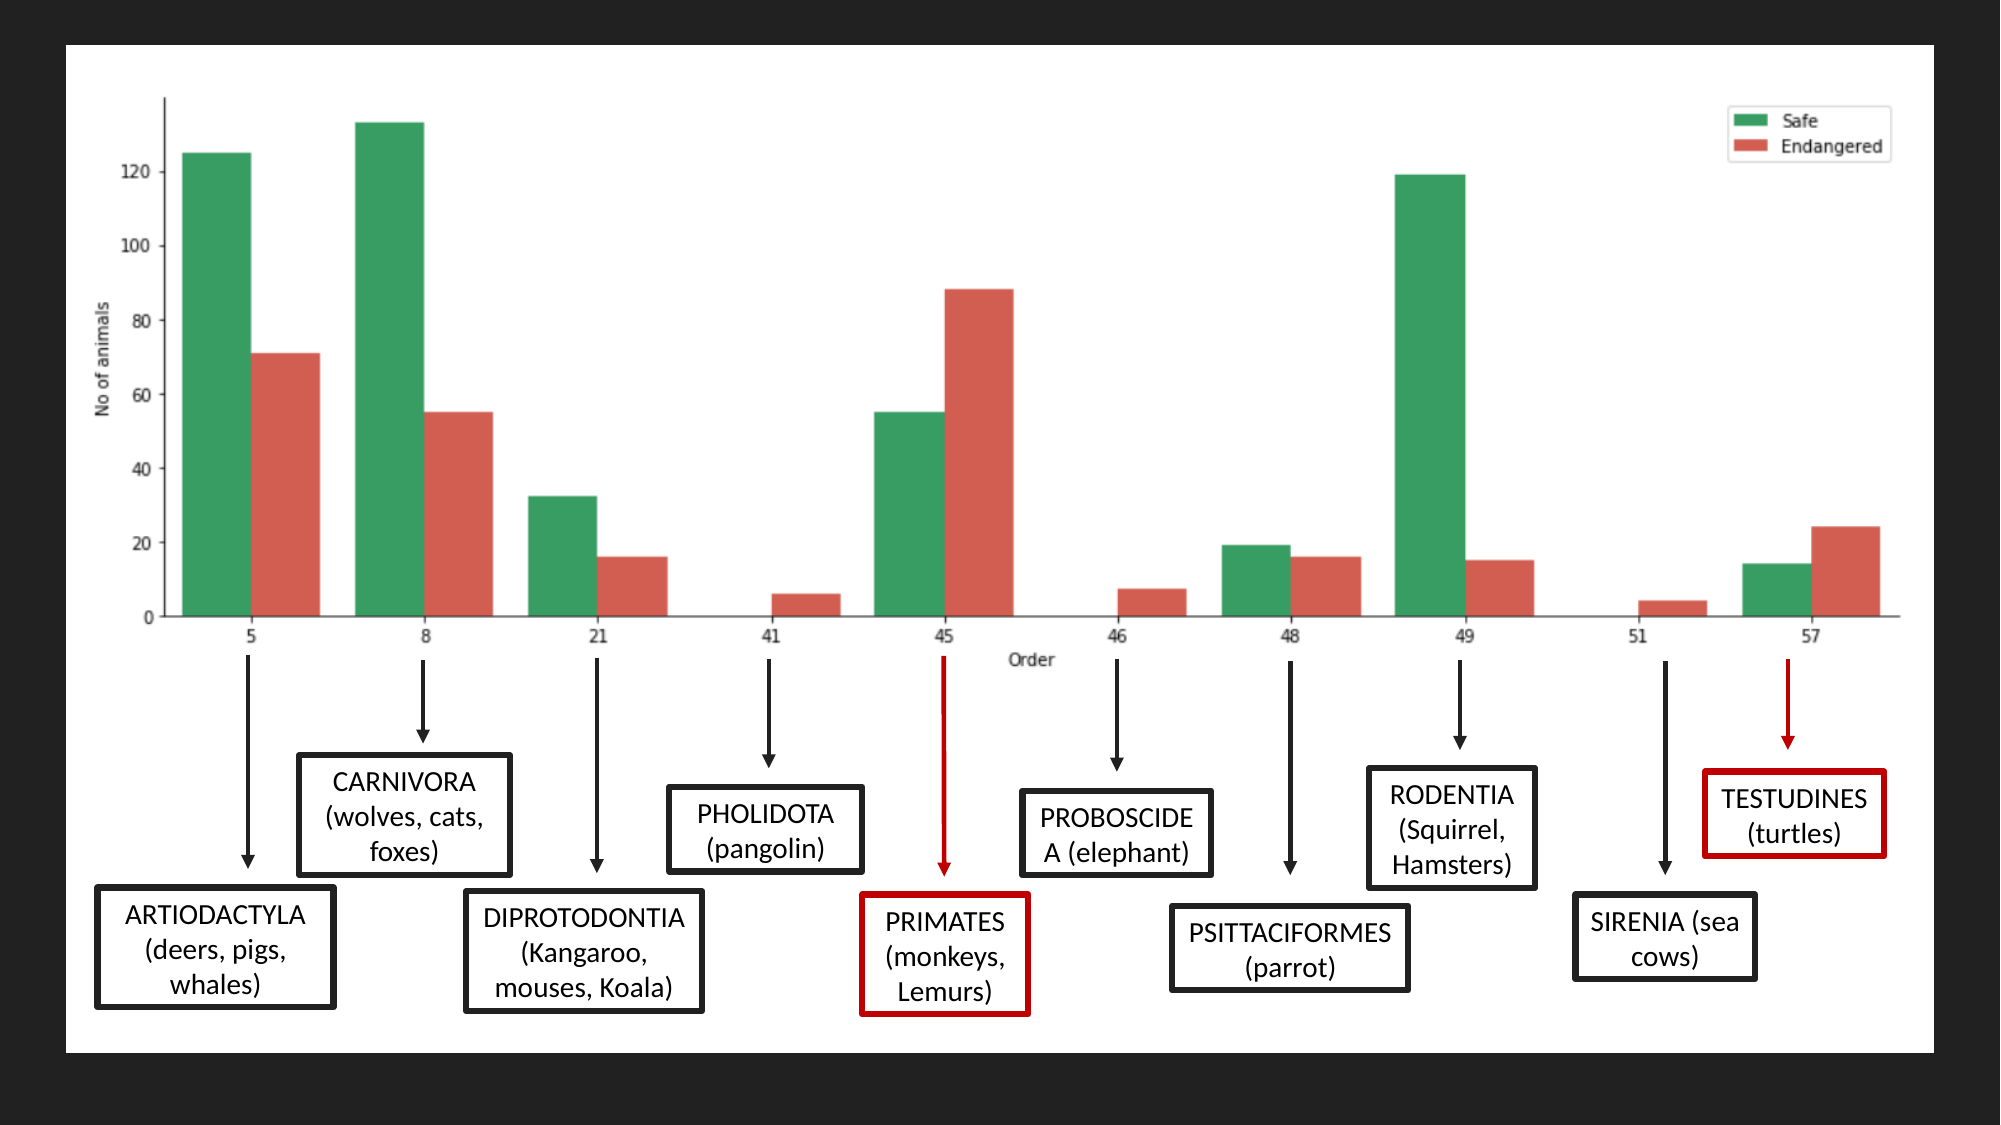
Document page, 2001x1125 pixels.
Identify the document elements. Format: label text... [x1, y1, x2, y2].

text_box PROBOSCIDEA (elephant) [1022, 790, 1212, 876]
text_box [59, 38, 1941, 1060]
text_box SIRENIA (sea cows) [1575, 894, 1755, 980]
text_box ARTIODACTYLA (deers, pigs, whales) [97, 887, 334, 1008]
text_box PRIMATES (monkeys, Lemurs) [862, 894, 1029, 1015]
picture [85, 81, 1915, 676]
text_box TESTUDINES (turtles) [1704, 771, 1885, 857]
text_box CARNIVORA (wolves, cats, foxes) [299, 755, 510, 875]
text_box RODENTIA (Squirrel, Hamsters) [1369, 768, 1536, 888]
text_box PSITTACIFORMES (parrot) [1172, 905, 1409, 991]
text_box PHOLIDOTA (pangolin) [669, 786, 863, 872]
text_box DIPROTODONTIA (Kangaroo, mouses, Koala) [466, 891, 702, 1011]
